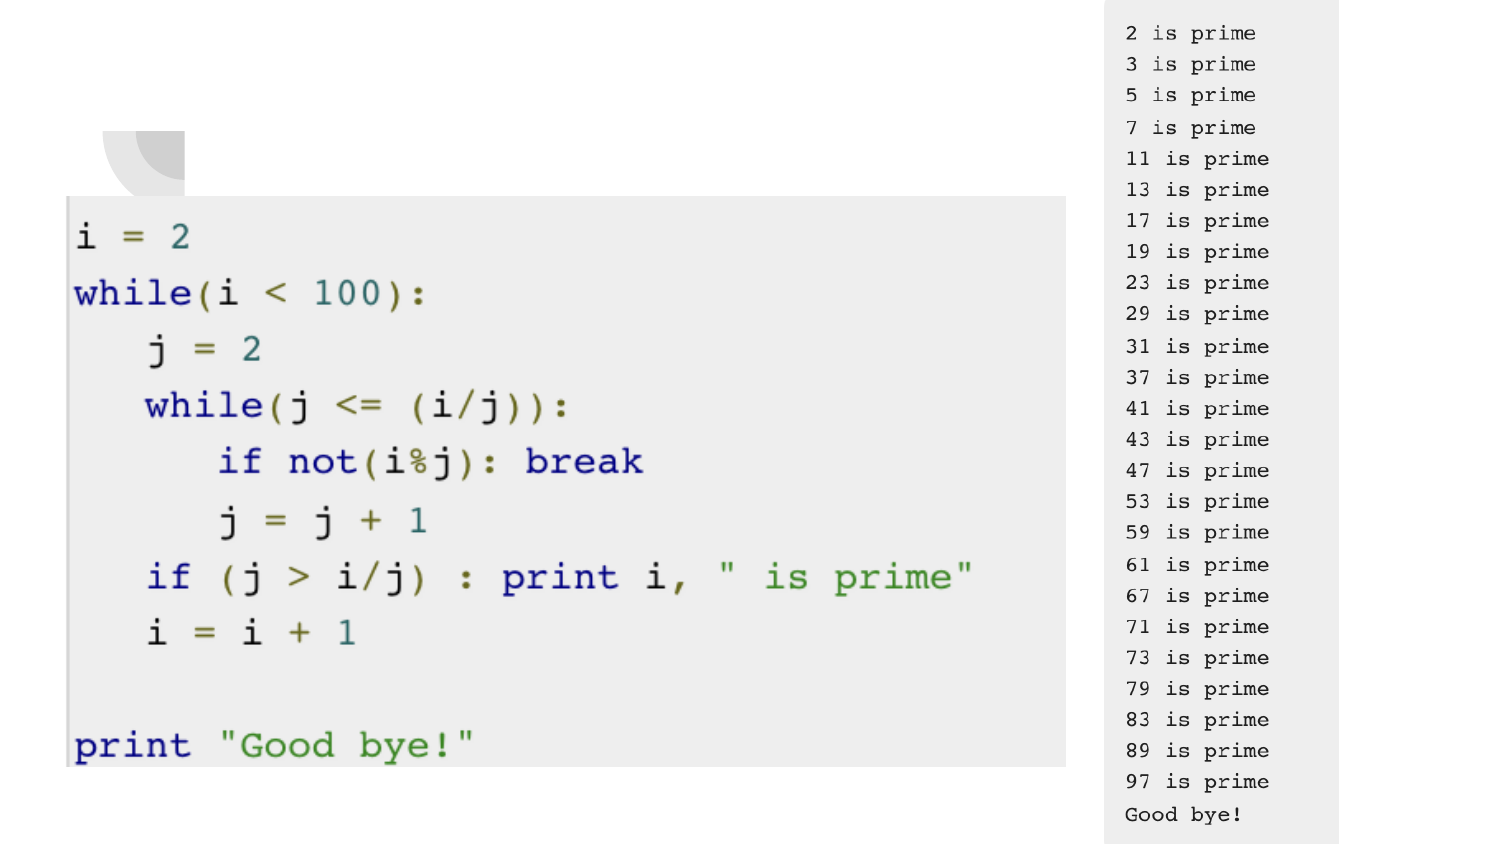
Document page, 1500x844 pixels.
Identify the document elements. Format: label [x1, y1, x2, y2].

picture [1094, 0, 1339, 844]
picture [60, 195, 1067, 767]
